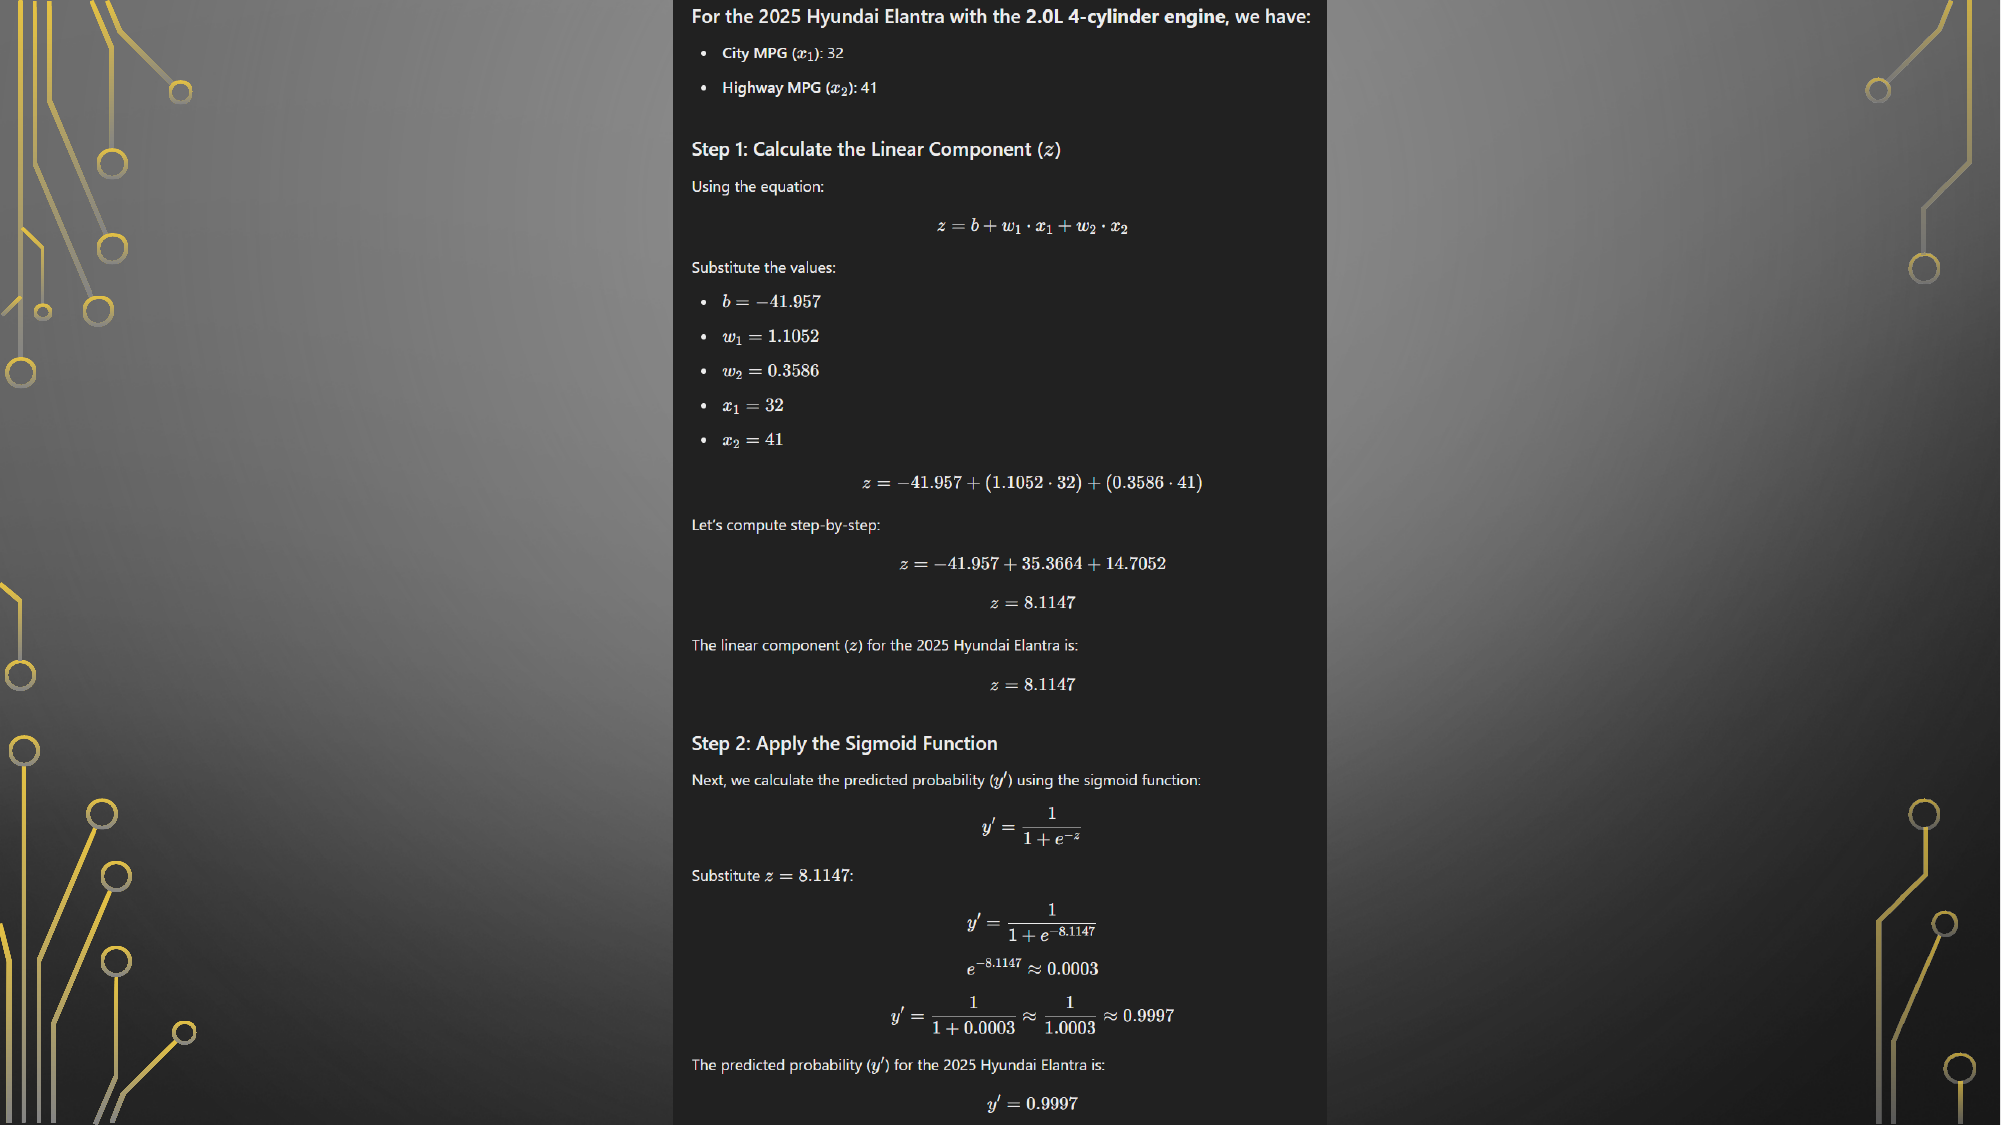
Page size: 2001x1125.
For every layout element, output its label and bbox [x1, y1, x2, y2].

picture [672, 0, 1327, 1125]
